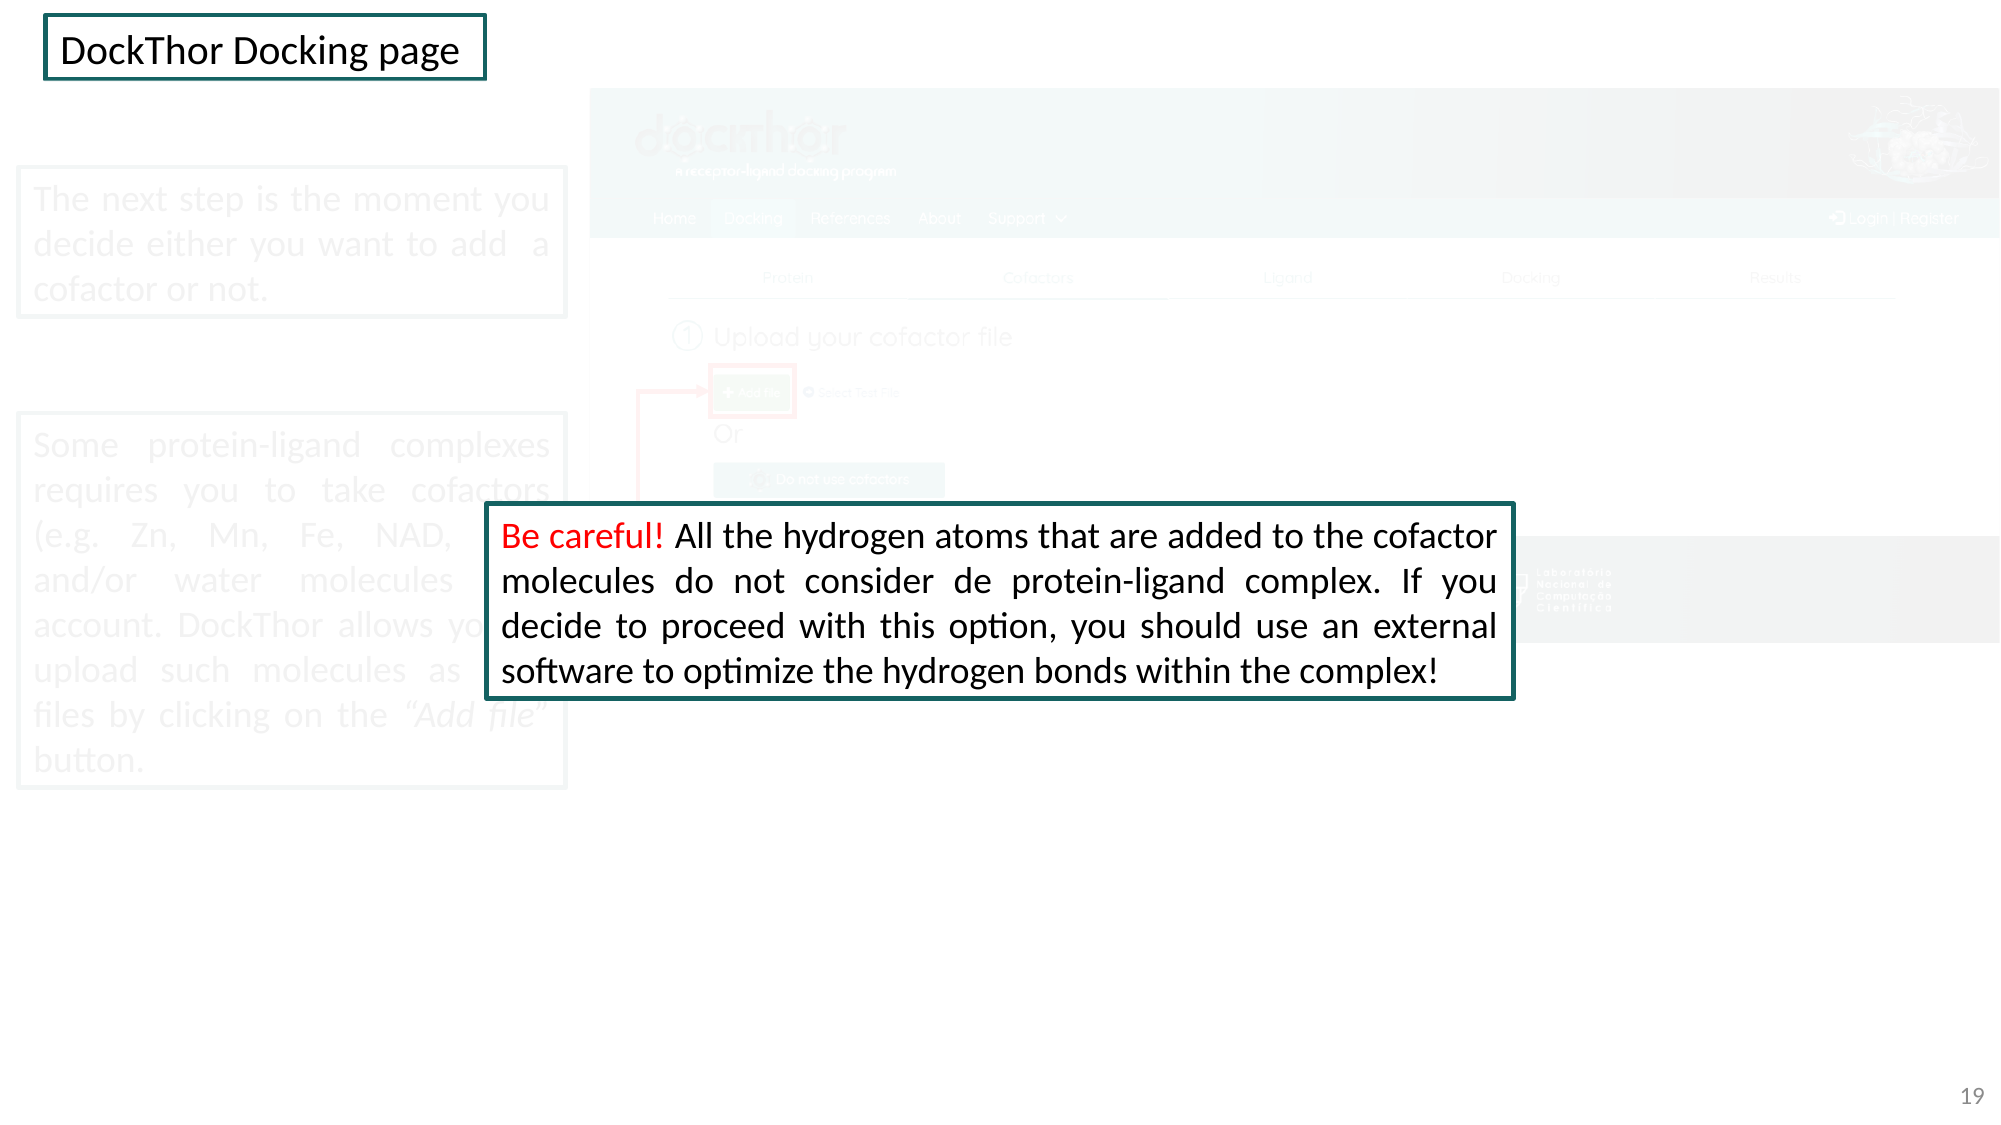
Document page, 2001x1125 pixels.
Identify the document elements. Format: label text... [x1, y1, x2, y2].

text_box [565, 391, 711, 603]
text_box [11, 80, 2000, 841]
text_box DockThor Docking page [45, 15, 485, 80]
picture [589, 88, 2000, 644]
slide_number 19 [1550, 1065, 2000, 1125]
text_box Be careful! All the hydrogen atoms that are added to the cofactor molecules do not consider de protein-ligand complex. If you decide to proceed with this option, you should use an external software to optimize the hydrogen bonds within the complex! [486, 503, 1514, 699]
